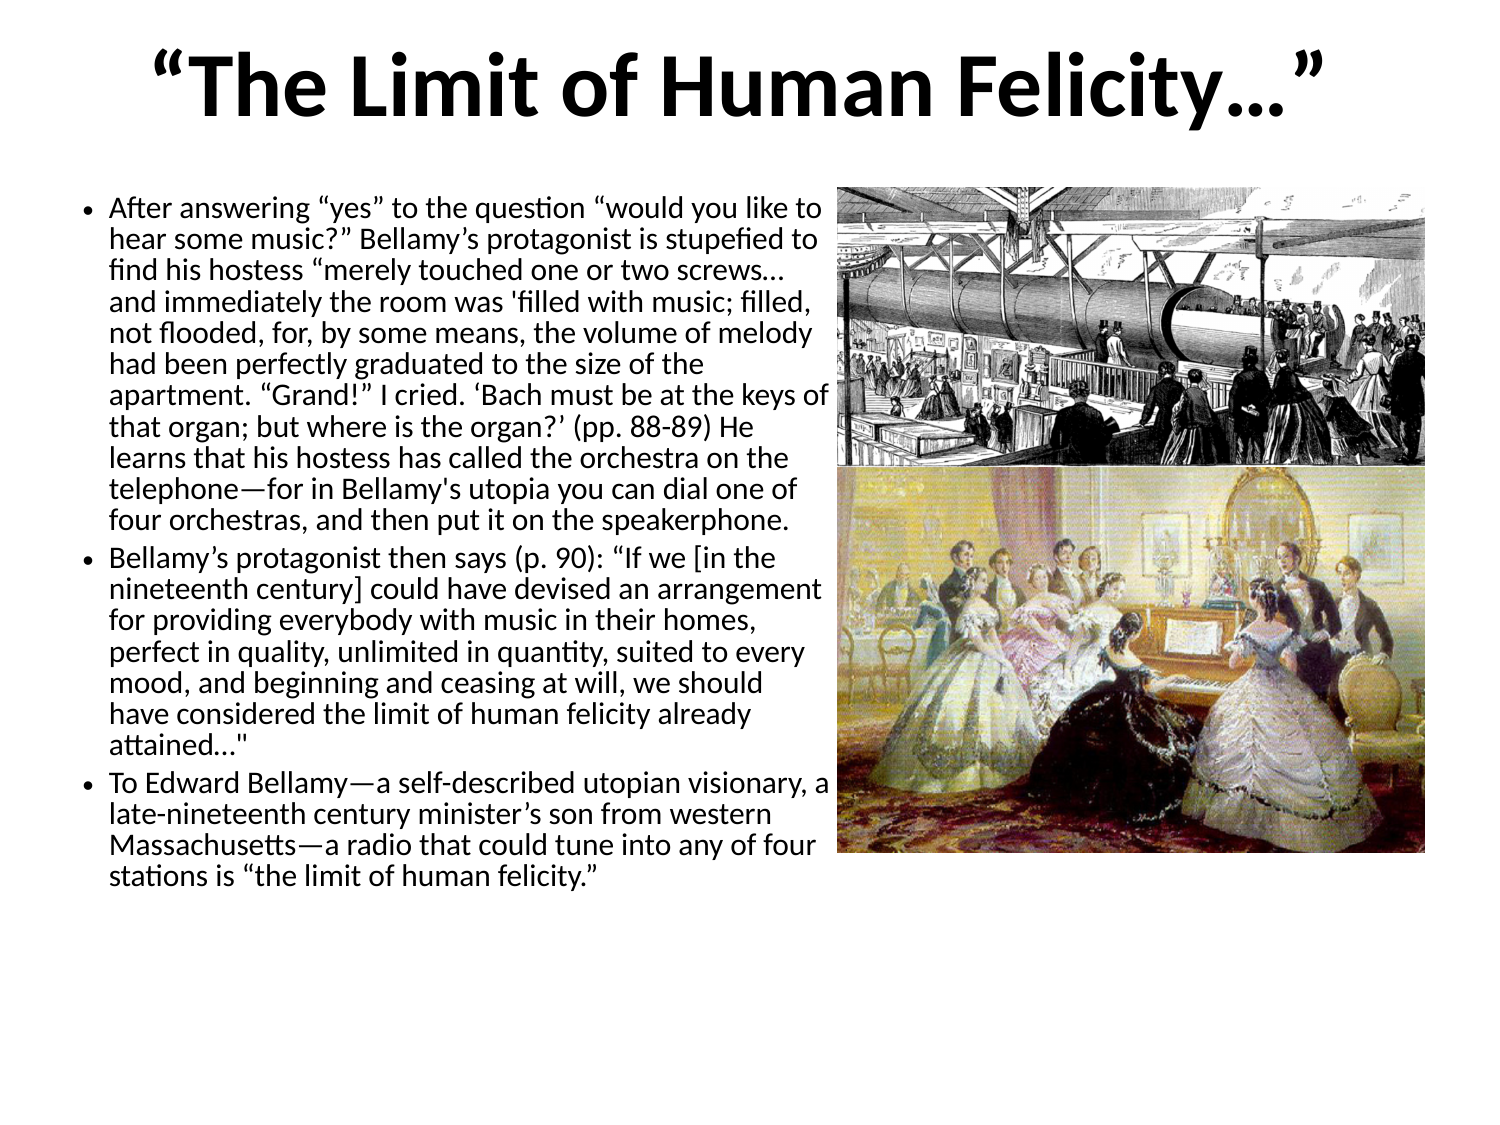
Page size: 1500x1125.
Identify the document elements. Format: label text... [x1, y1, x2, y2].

list After answering “yes” to the question “would you like to hear some music?” Bellamy’s protagonist is stupefied to find his hostess “merely touched one or two screws… and immediately the room was 'filled with music; filled, not flooded, for, by some means, the volume of melody had been perfectly graduated to the size of the apartment. “Grand!” I cried. ‘Bach must be at the keys of that organ; but where is the organ?’ (pp. 88-89) He learns that his hostess has called the orchestra on the telephone—for in Bellamy's utopia you can dial one of four orchestras, and then put it on the speakerphone. Bellamy’s protagonist then says (p. 90): “If we [in the nineteenth century] could have devised an arrangement for providing everybody with music in their homes, perfect in quality, unlimited in quantity, suited to every mood, and beginning and ceasing at will, we should have considered the limit of human felicity already attained…" To Edward Bellamy—a self-described utopian visionary, a late-nineteenth century minister’s son from western Massachusetts—a radio that could tune into any of four stations is “the limit of human felicity.” [74, 186, 839, 1067]
picture [837, 187, 1426, 854]
title “The Limit of Human Felicity…” [74, 0, 1426, 187]
